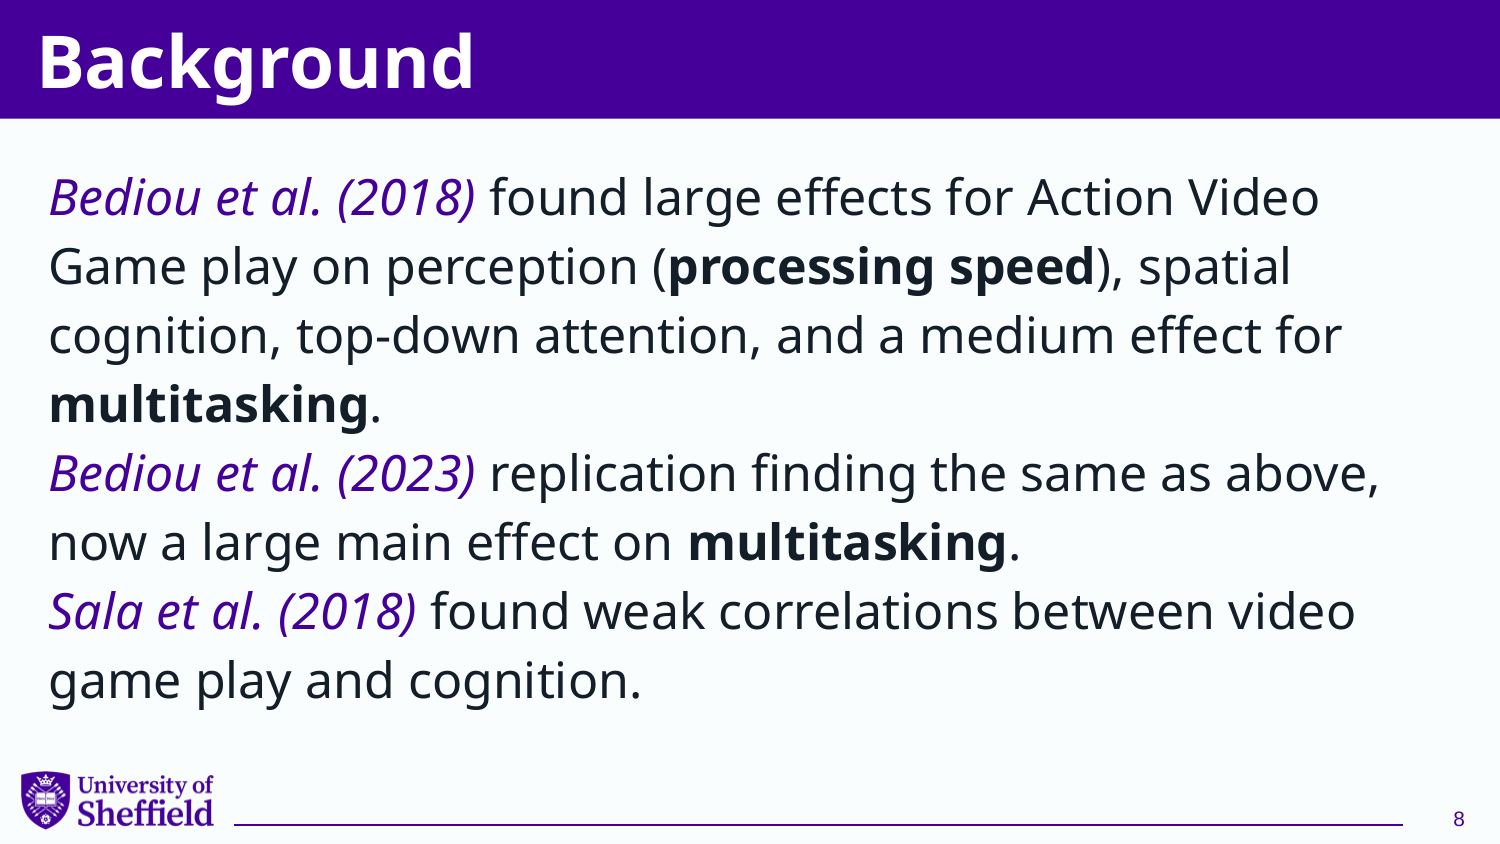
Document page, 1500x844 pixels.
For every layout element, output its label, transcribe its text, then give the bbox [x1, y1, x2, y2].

title Background [21, 12, 1366, 107]
picture [21, 786, 214, 830]
slide_number 8 [1402, 786, 1480, 844]
list Bediou et al. (2018) found large effects for Action Video Game play on perception (processing speed), spatial cognition, top-down attention, and a medium effect for multitasking. Bediou et al. (2023) replication finding the same as above, now a large main effect on multitasking. Sala et al. (2018) found weak correlations between video game play and cognition. [21, 141, 1468, 786]
